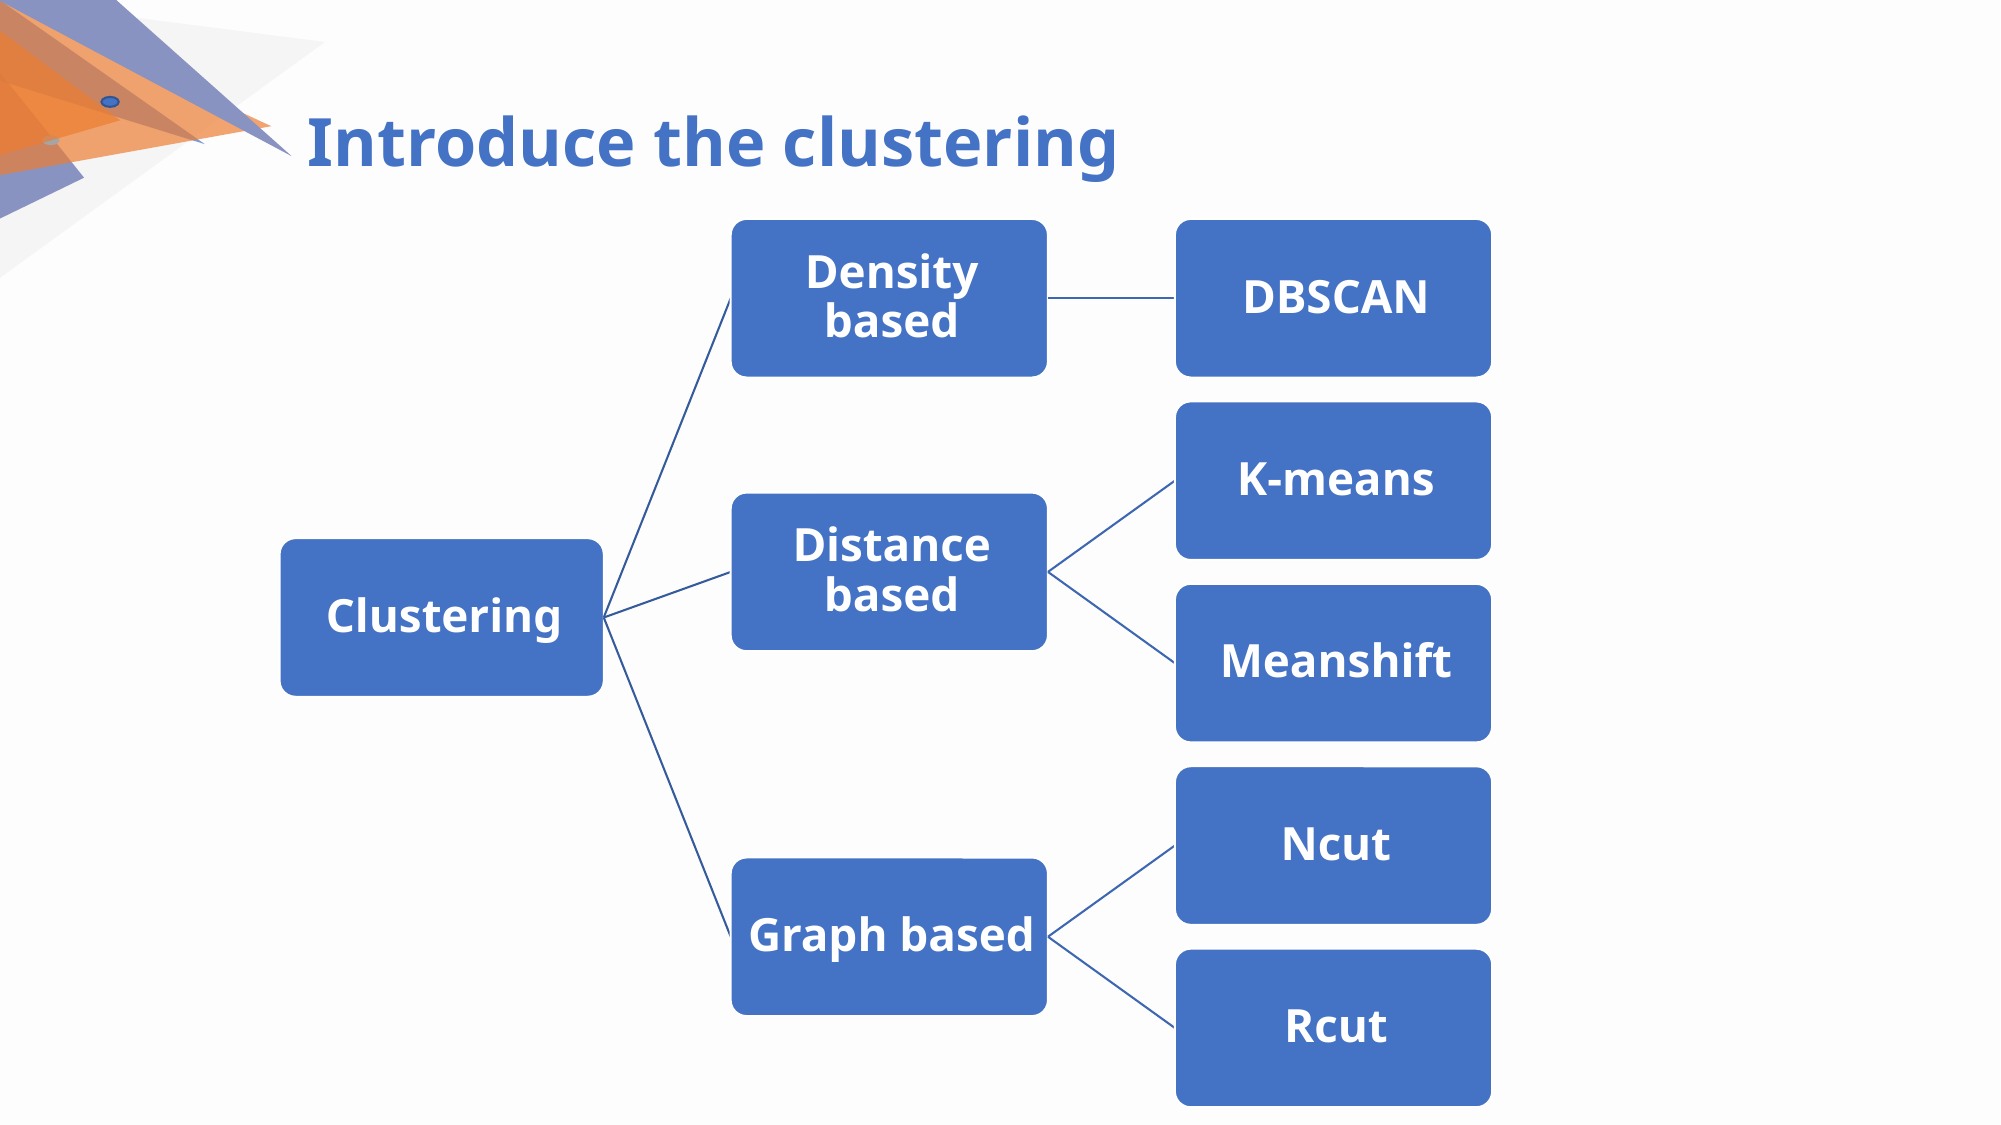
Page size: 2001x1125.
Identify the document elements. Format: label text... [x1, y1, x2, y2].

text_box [0, 0, 325, 280]
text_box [219, 218, 1553, 1108]
text_box Introduce the clustering [325, 91, 1175, 187]
